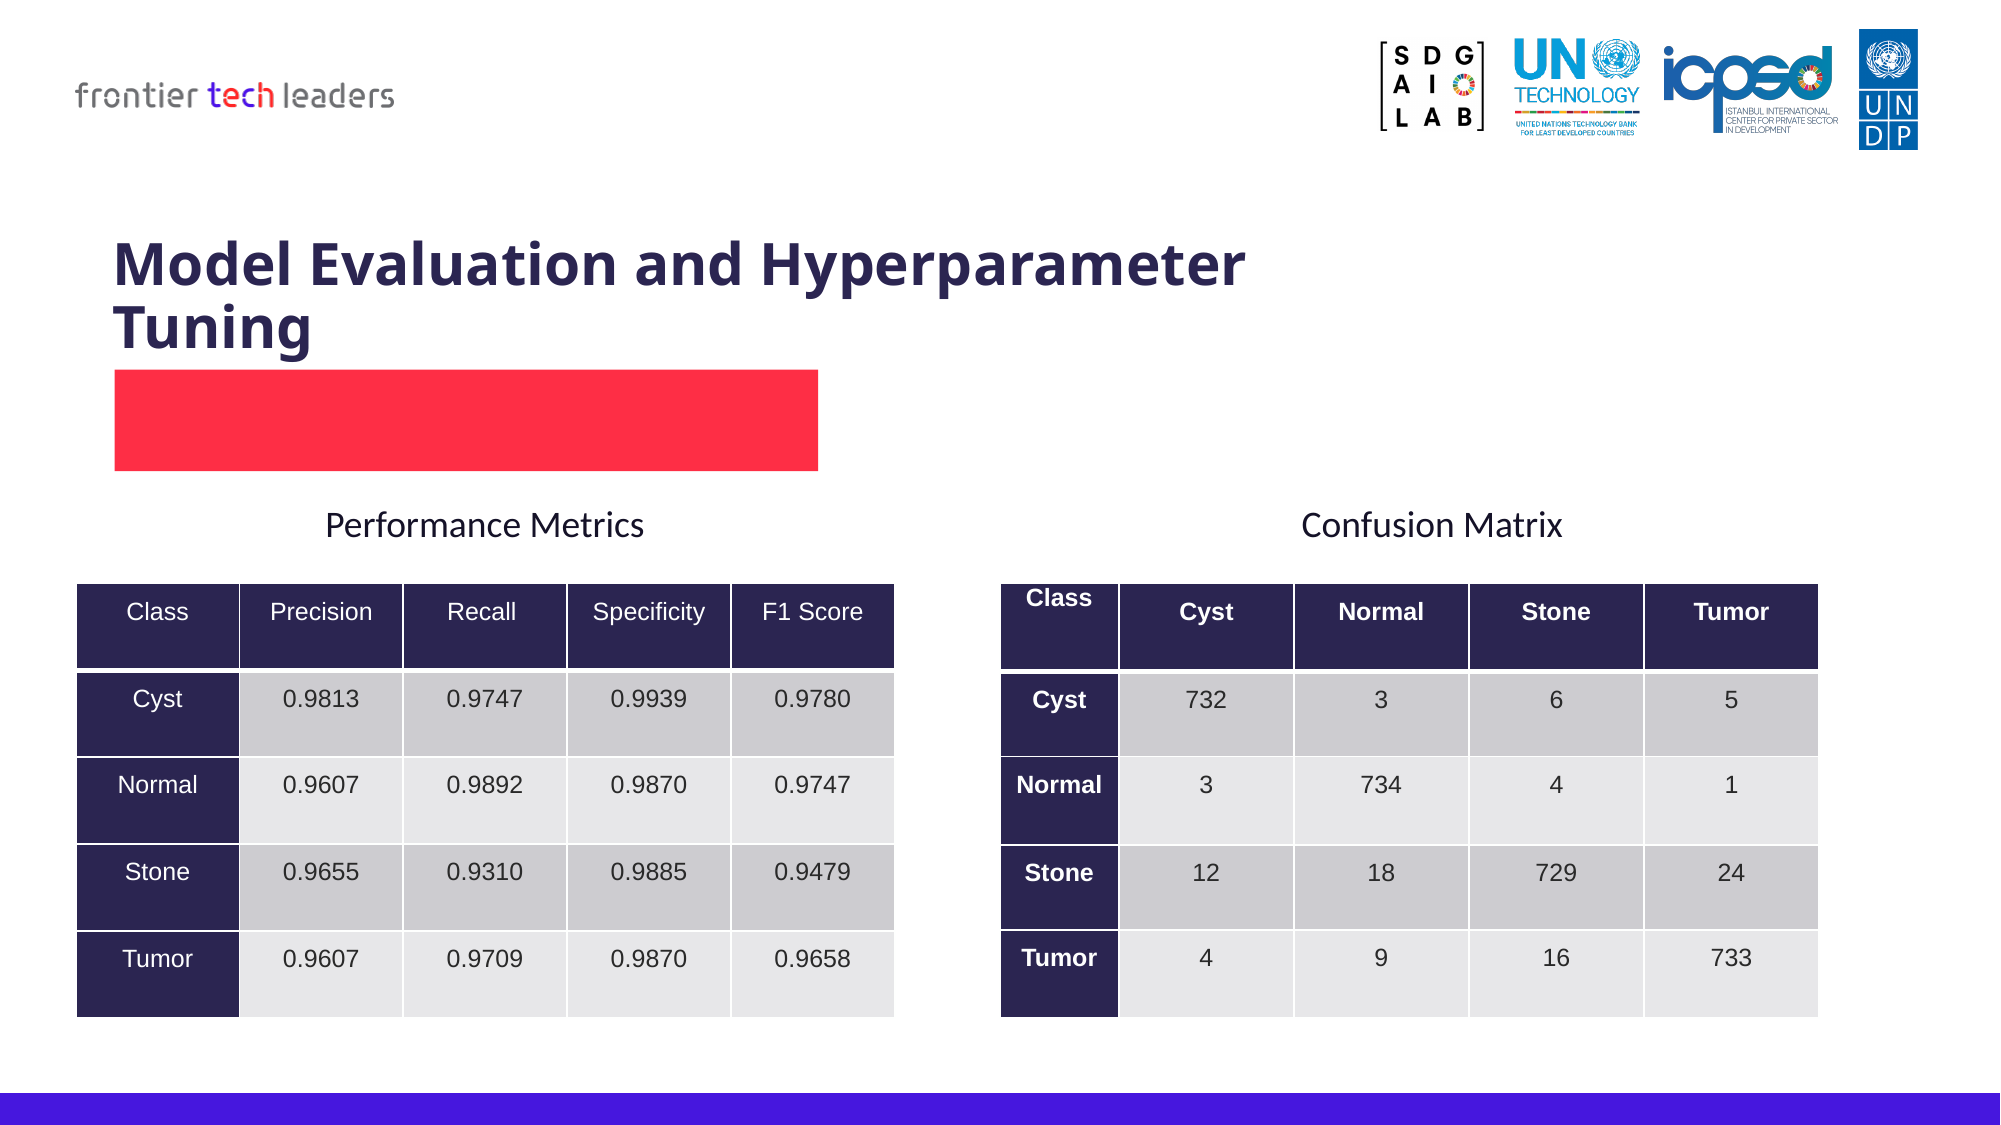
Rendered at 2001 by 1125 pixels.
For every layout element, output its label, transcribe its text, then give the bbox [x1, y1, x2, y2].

table_cell Cyst [1001, 674, 1118, 756]
table_cell Stone [77, 845, 239, 930]
table_cell Normal [1001, 757, 1118, 844]
table_cell 734 [1295, 757, 1468, 844]
table_cell 0.9780 [732, 673, 894, 756]
table_cell 0.9939 [568, 673, 730, 756]
table_cell 0.9747 [732, 758, 894, 843]
table_cell 0.9607 [240, 932, 402, 1017]
table_cell 24 [1645, 846, 1818, 929]
text_box Performance Metrics [317, 492, 653, 553]
table_cell Tumor [77, 932, 239, 1017]
table_header Class [77, 584, 239, 668]
title Model Evaluation and Hyperparameter Tuning [104, 226, 1378, 371]
table_cell 4 [1120, 931, 1293, 1017]
text_box Confusion Matrix [1294, 492, 1571, 553]
table_cell 0.9747 [404, 673, 566, 756]
table_cell 733 [1645, 931, 1818, 1017]
table_cell 0.9813 [240, 673, 402, 756]
table_header Recall [404, 584, 566, 668]
table_cell 9 [1295, 931, 1468, 1017]
table_header F1 Score [732, 584, 894, 668]
table_header Tumor [1645, 584, 1818, 669]
table_cell 3 [1120, 757, 1293, 844]
table_header Class [1001, 584, 1118, 669]
table_cell 729 [1470, 846, 1643, 929]
table_cell 0.9607 [240, 758, 402, 843]
table_header Precision [240, 584, 402, 668]
table_cell 18 [1295, 846, 1468, 929]
table_cell 0.9870 [568, 758, 730, 843]
table_cell 0.9885 [568, 845, 730, 930]
table_cell 0.9892 [404, 758, 566, 843]
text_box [1377, 29, 1918, 150]
table_cell 12 [1120, 846, 1293, 929]
table_cell 0.9655 [240, 845, 402, 930]
table_cell 6 [1470, 674, 1643, 756]
table_header Cyst [1120, 584, 1293, 669]
table_cell Normal [77, 758, 239, 843]
text_box [114, 371, 819, 472]
table_cell Cyst [77, 673, 239, 756]
table_cell 0.9709 [404, 932, 566, 1017]
table_cell 16 [1470, 931, 1643, 1017]
table_cell Stone [1001, 846, 1118, 929]
table_cell 1 [1645, 757, 1818, 844]
picture [75, 82, 394, 108]
table_cell 0.9310 [404, 845, 566, 930]
table_cell 3 [1295, 674, 1468, 756]
table_cell 732 [1120, 674, 1293, 756]
table_cell 0.9658 [732, 932, 894, 1017]
table_header Specificity [568, 584, 730, 668]
text_box [0, 1093, 2000, 1125]
table_cell 0.9870 [568, 932, 730, 1017]
table_cell 4 [1470, 757, 1643, 844]
table_cell Tumor [1001, 931, 1118, 1017]
table_header Normal [1295, 584, 1468, 669]
table_cell 5 [1645, 674, 1818, 756]
table_cell 0.9479 [732, 845, 894, 930]
table_header Stone [1470, 584, 1643, 669]
